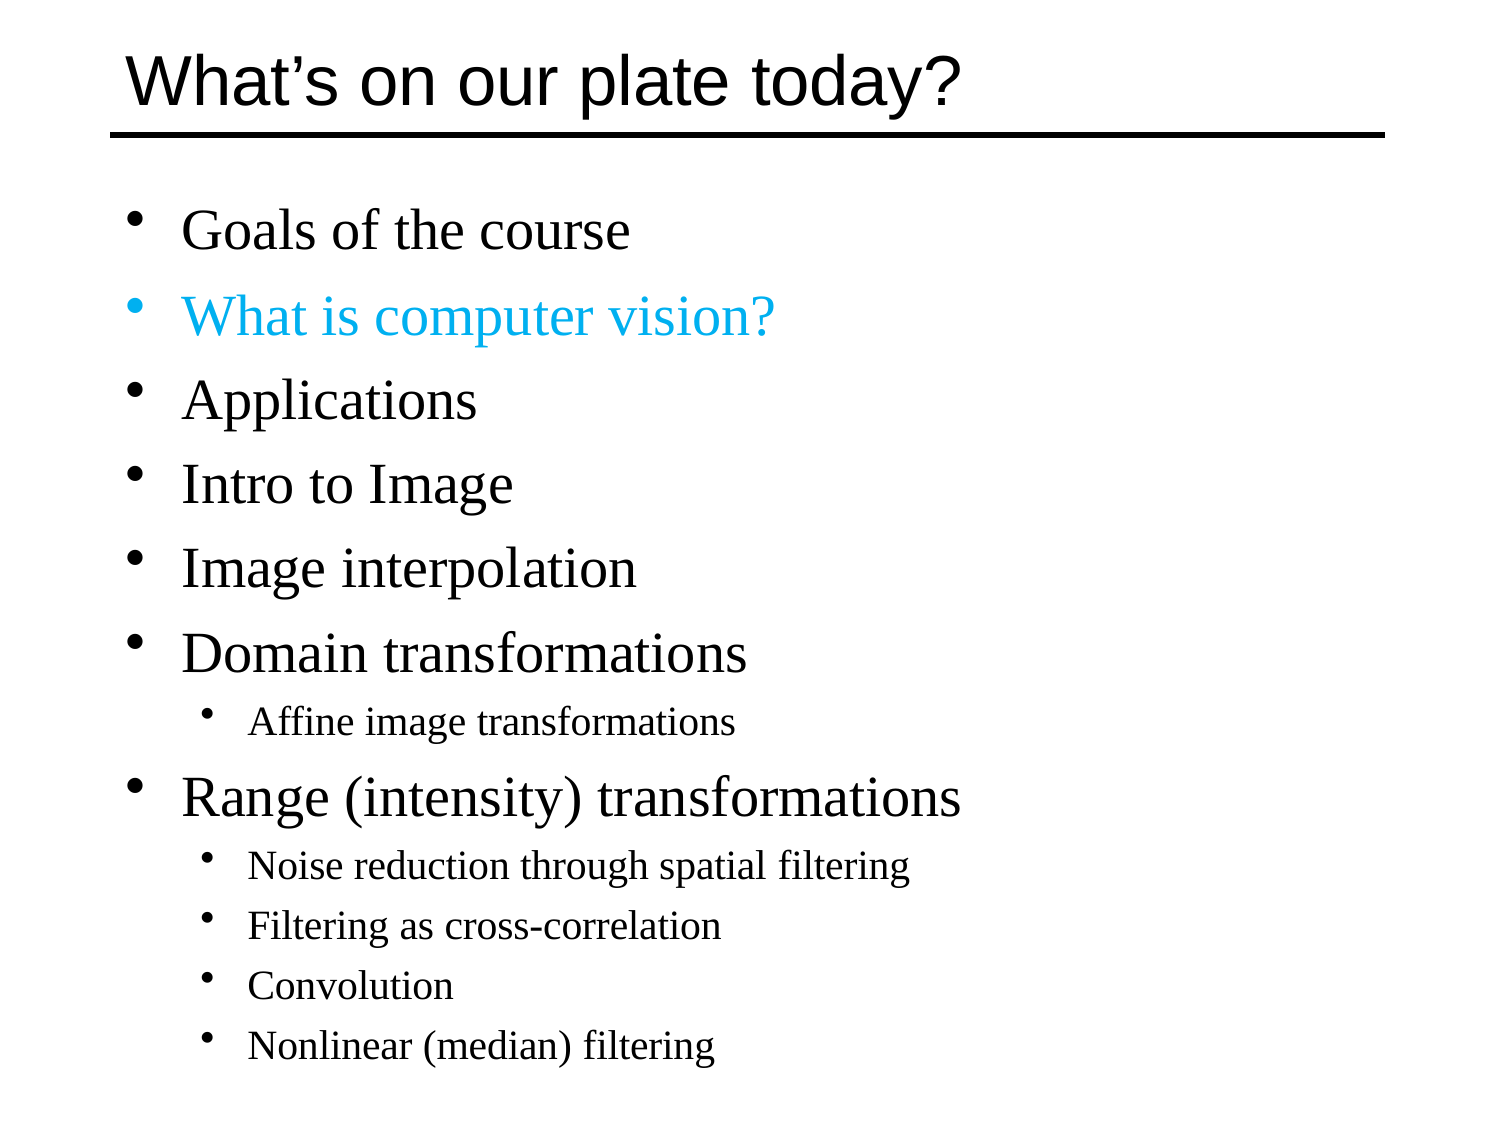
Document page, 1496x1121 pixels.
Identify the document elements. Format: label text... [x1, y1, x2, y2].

text_box Goals of the course What is computer vision? Applications Intro to Image Image interpolation Domain transformations Affine image transformations Range (intensity) transformations Noise reduction through spatial filtering Filtering as cross-correlation Convolution Nonlinear (median) filtering [123, 174, 1028, 1121]
title What’s on our plate today? [123, 32, 971, 174]
